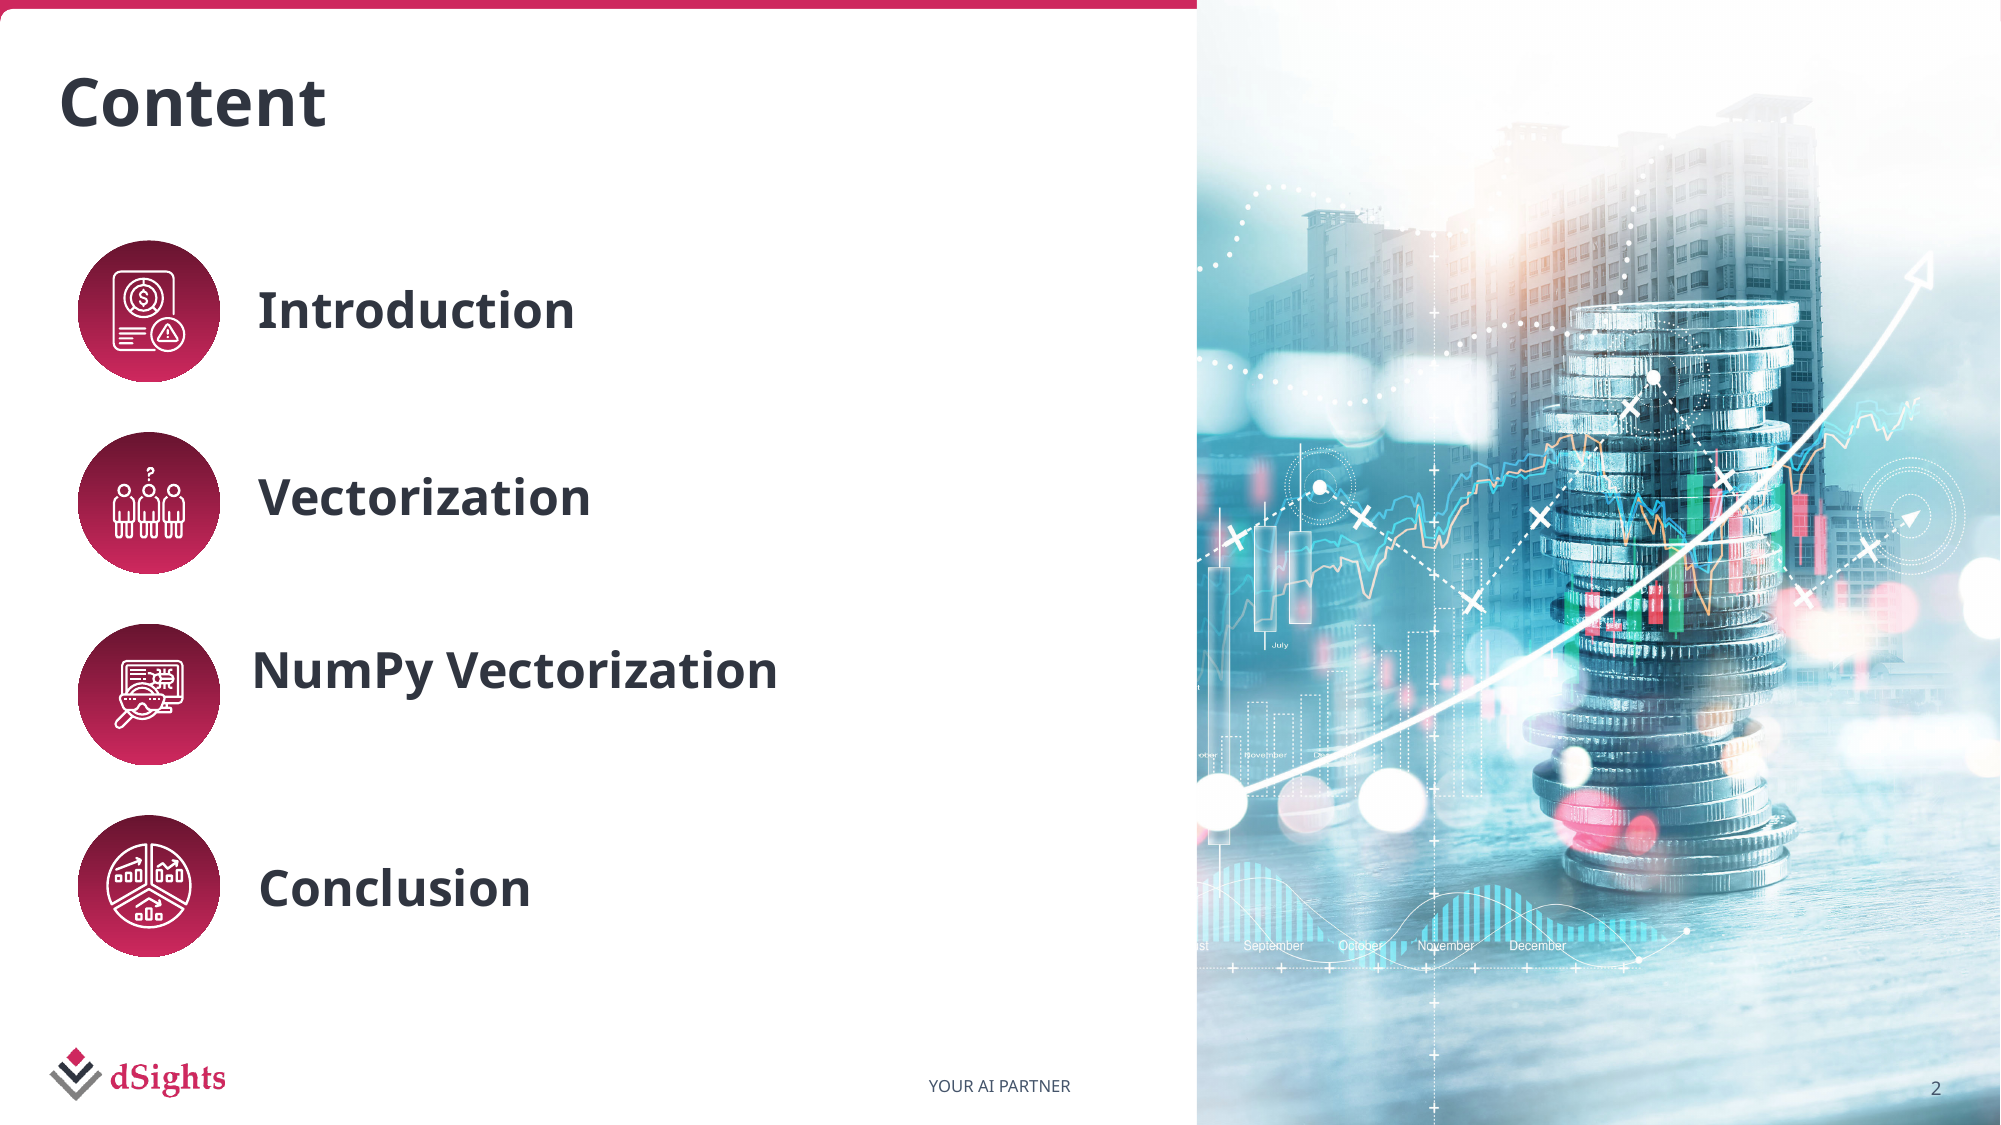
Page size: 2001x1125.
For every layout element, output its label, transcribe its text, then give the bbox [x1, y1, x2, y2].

text_box [0, 0, 1194, 24]
picture [49, 1047, 225, 1101]
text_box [77, 431, 221, 574]
title Content [58, 60, 741, 142]
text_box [77, 240, 221, 383]
text_box NumPy Vectorization [251, 638, 1191, 699]
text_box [77, 814, 221, 958]
text_box Conclusion [259, 855, 1177, 917]
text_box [77, 623, 221, 766]
text_box Vectorization [259, 465, 1177, 526]
text_box Introduction [259, 278, 1177, 339]
picture [1196, 0, 2000, 1125]
